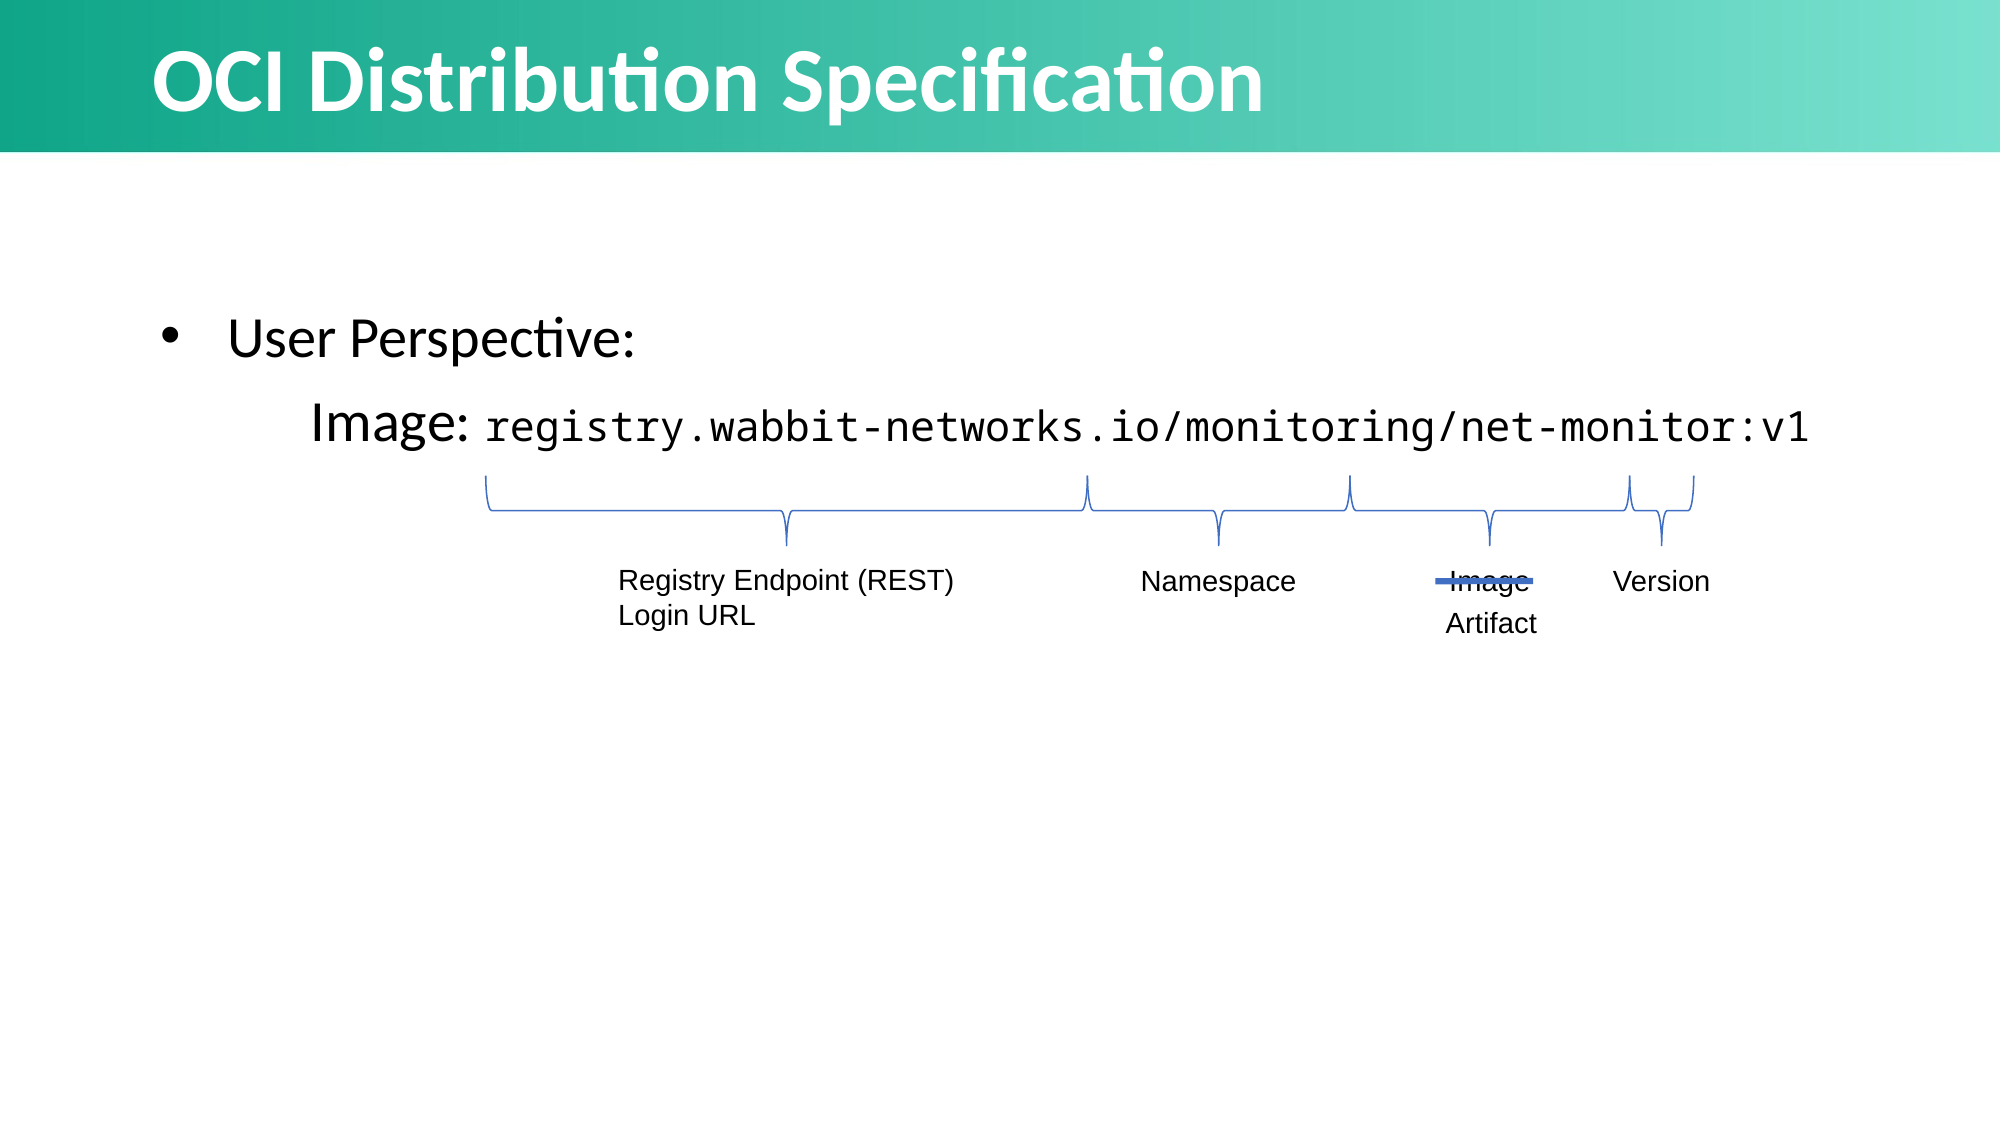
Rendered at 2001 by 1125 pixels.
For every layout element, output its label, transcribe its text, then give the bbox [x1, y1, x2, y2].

text_box Registry Endpoint (REST) Login URL [603, 554, 970, 639]
text_box Namespace [1125, 554, 1312, 605]
text_box [1086, 475, 1350, 547]
picture [0, 0, 2000, 1125]
text_box Image [1434, 554, 1546, 596]
text_box [1349, 475, 1630, 547]
text_box [484, 475, 1087, 547]
text_box Artifact [1430, 596, 1552, 647]
text_box [1628, 475, 1695, 547]
list User Perspective: Image: registry.wabbit-networks.io/monitoring/net-monitor:v1 [137, 299, 1863, 1014]
title OCI Distribution Specification [137, 0, 1863, 165]
text_box Version [1597, 554, 1726, 605]
